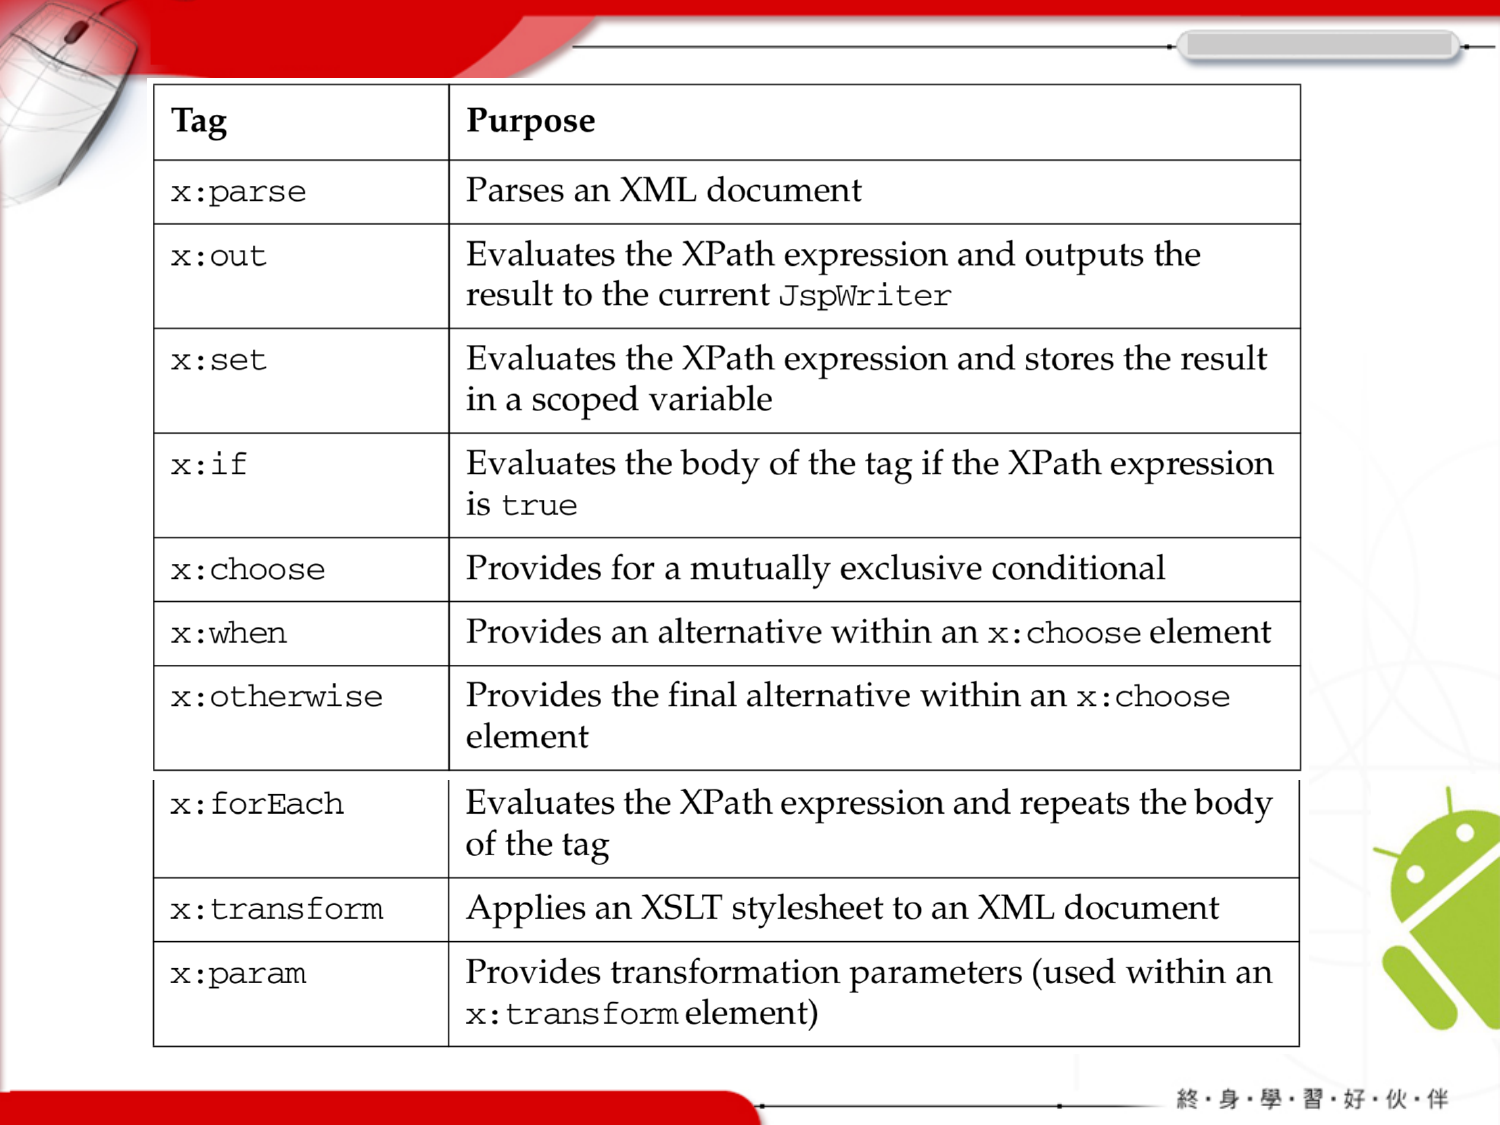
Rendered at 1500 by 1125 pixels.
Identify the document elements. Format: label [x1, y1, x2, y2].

text_box [147, 77, 1310, 1054]
picture [0, 0, 1500, 1125]
